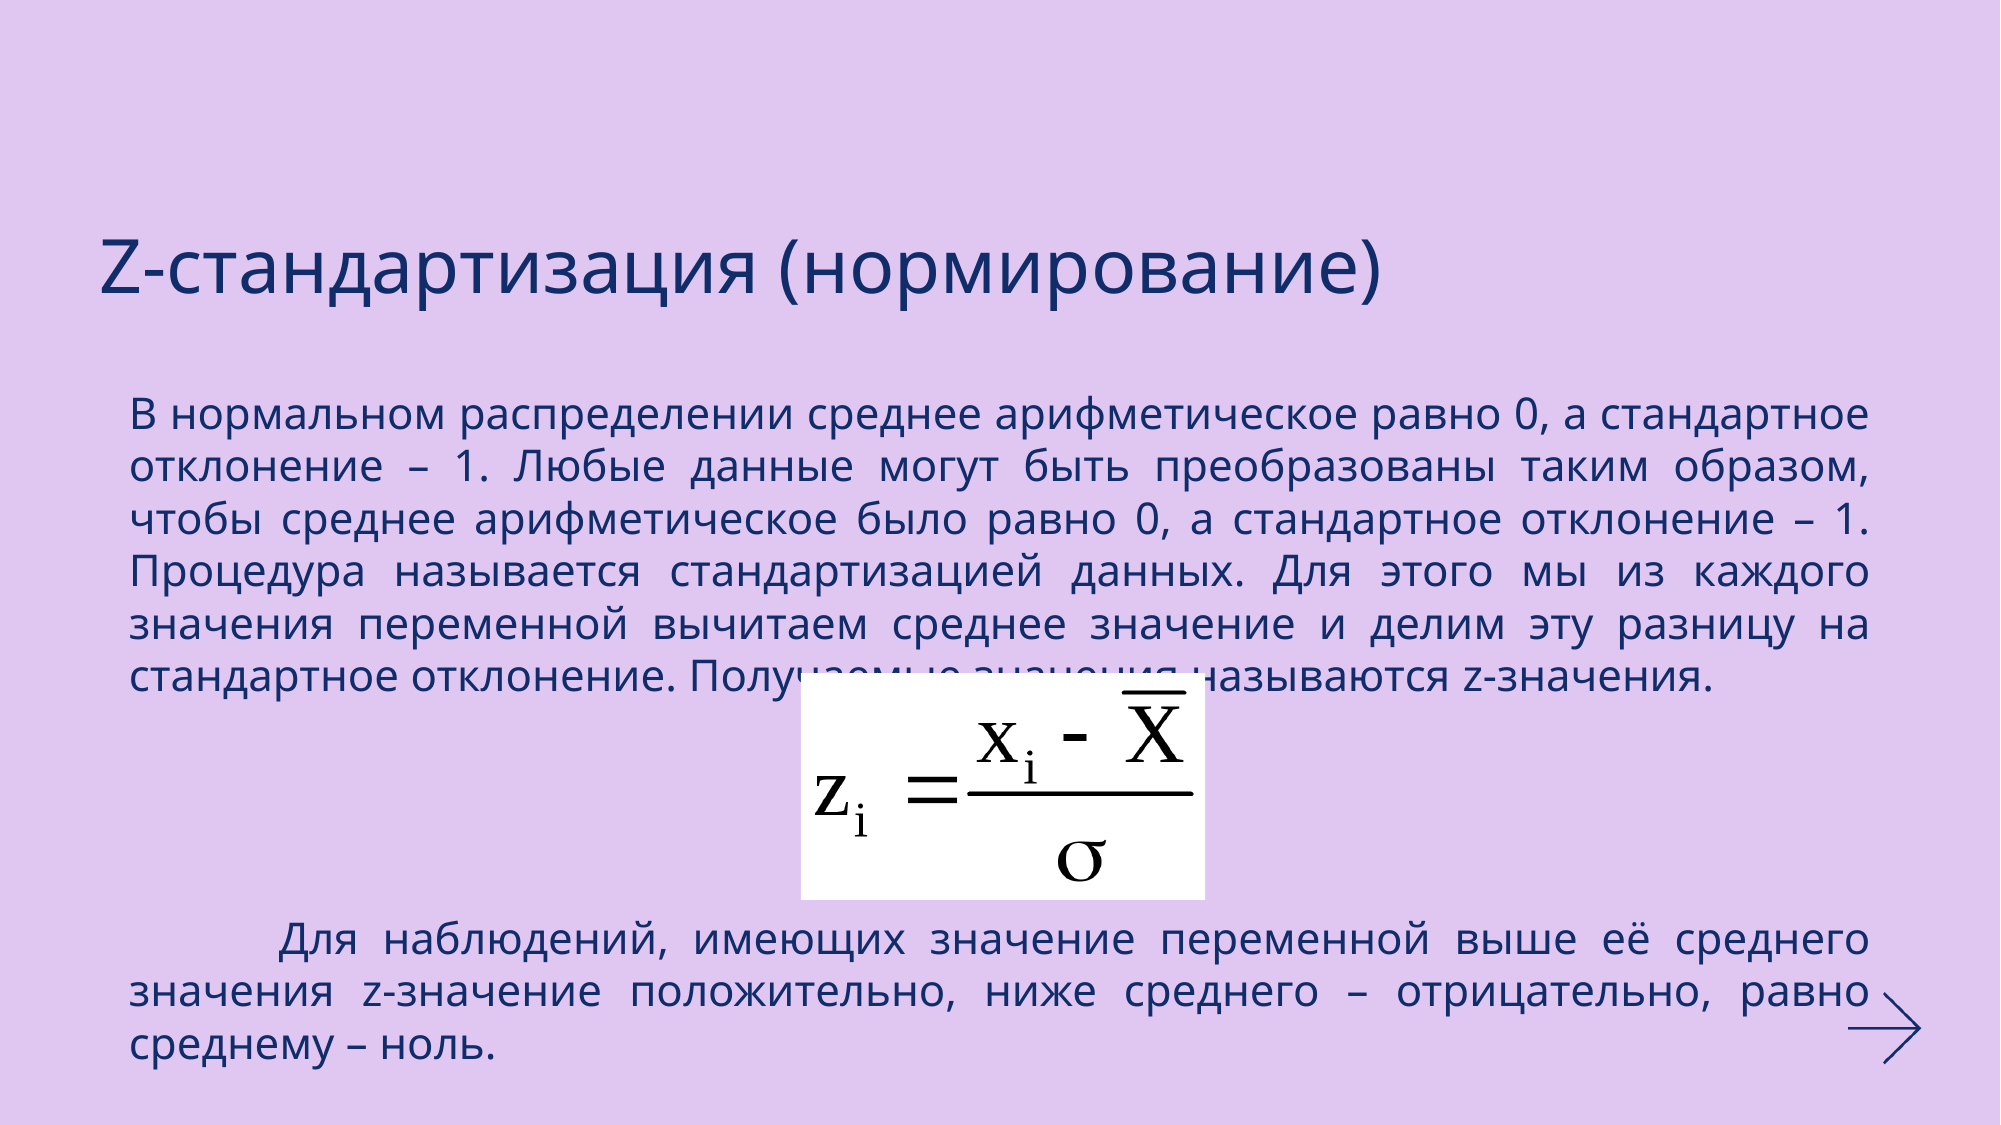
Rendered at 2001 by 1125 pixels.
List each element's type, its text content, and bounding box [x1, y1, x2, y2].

picture [1886, 991, 1922, 1065]
picture [800, 673, 1206, 900]
text_box В нормальном распределении среднее арифметическое равно 0, а стандартное отклонение – 1. Любые данные могут быть преобразованы таким образом, чтобы среднее арифметическое было равно 0, а стандартное отклонение – 1. Процедура называется стандартизацией данных. Для этого мы из каждого значения переменной вычитаем среднее значение и делим эту разницу на стандартное отклонение. Получаемые значения называются z-значения. Для наблюдений, имеющих значение переменной выше её среднего значения z-значение положительно, ниже среднего – отрицательно, равно среднему – ноль. [114, 378, 1886, 1125]
title Z-стандартизация (нормирование) [84, 160, 1922, 378]
